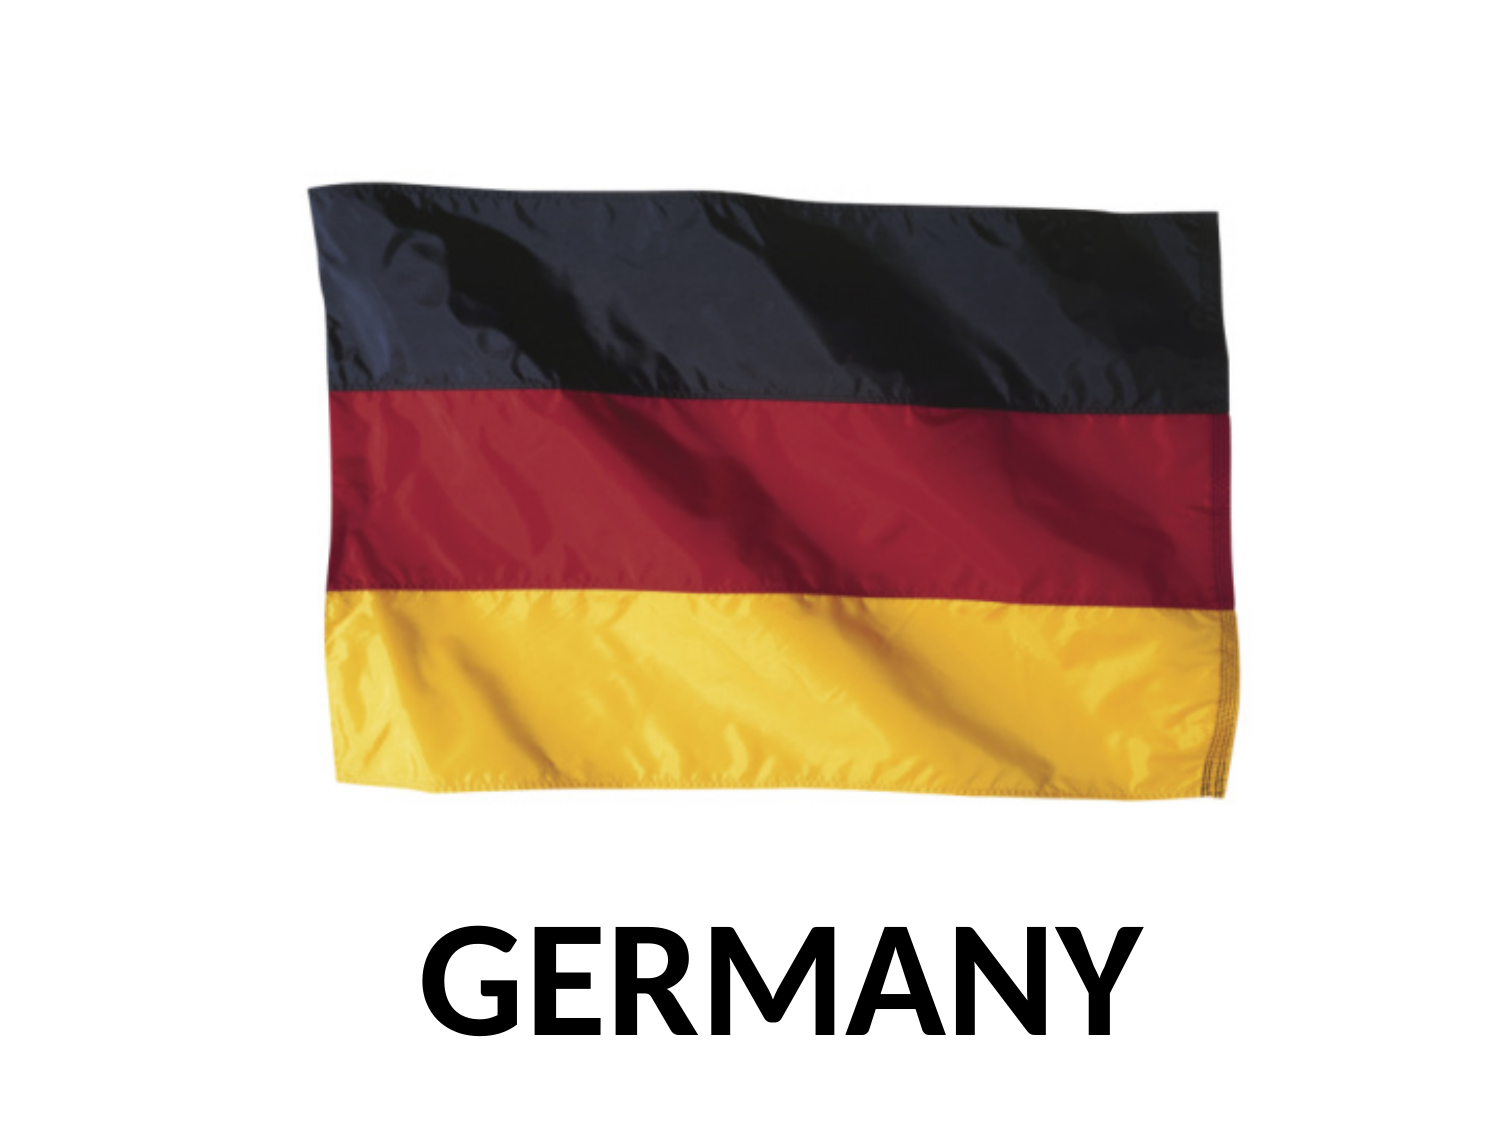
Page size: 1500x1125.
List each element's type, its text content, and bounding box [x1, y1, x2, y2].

subtitle GERMANY [256, 861, 1307, 1125]
picture [251, 137, 1307, 840]
